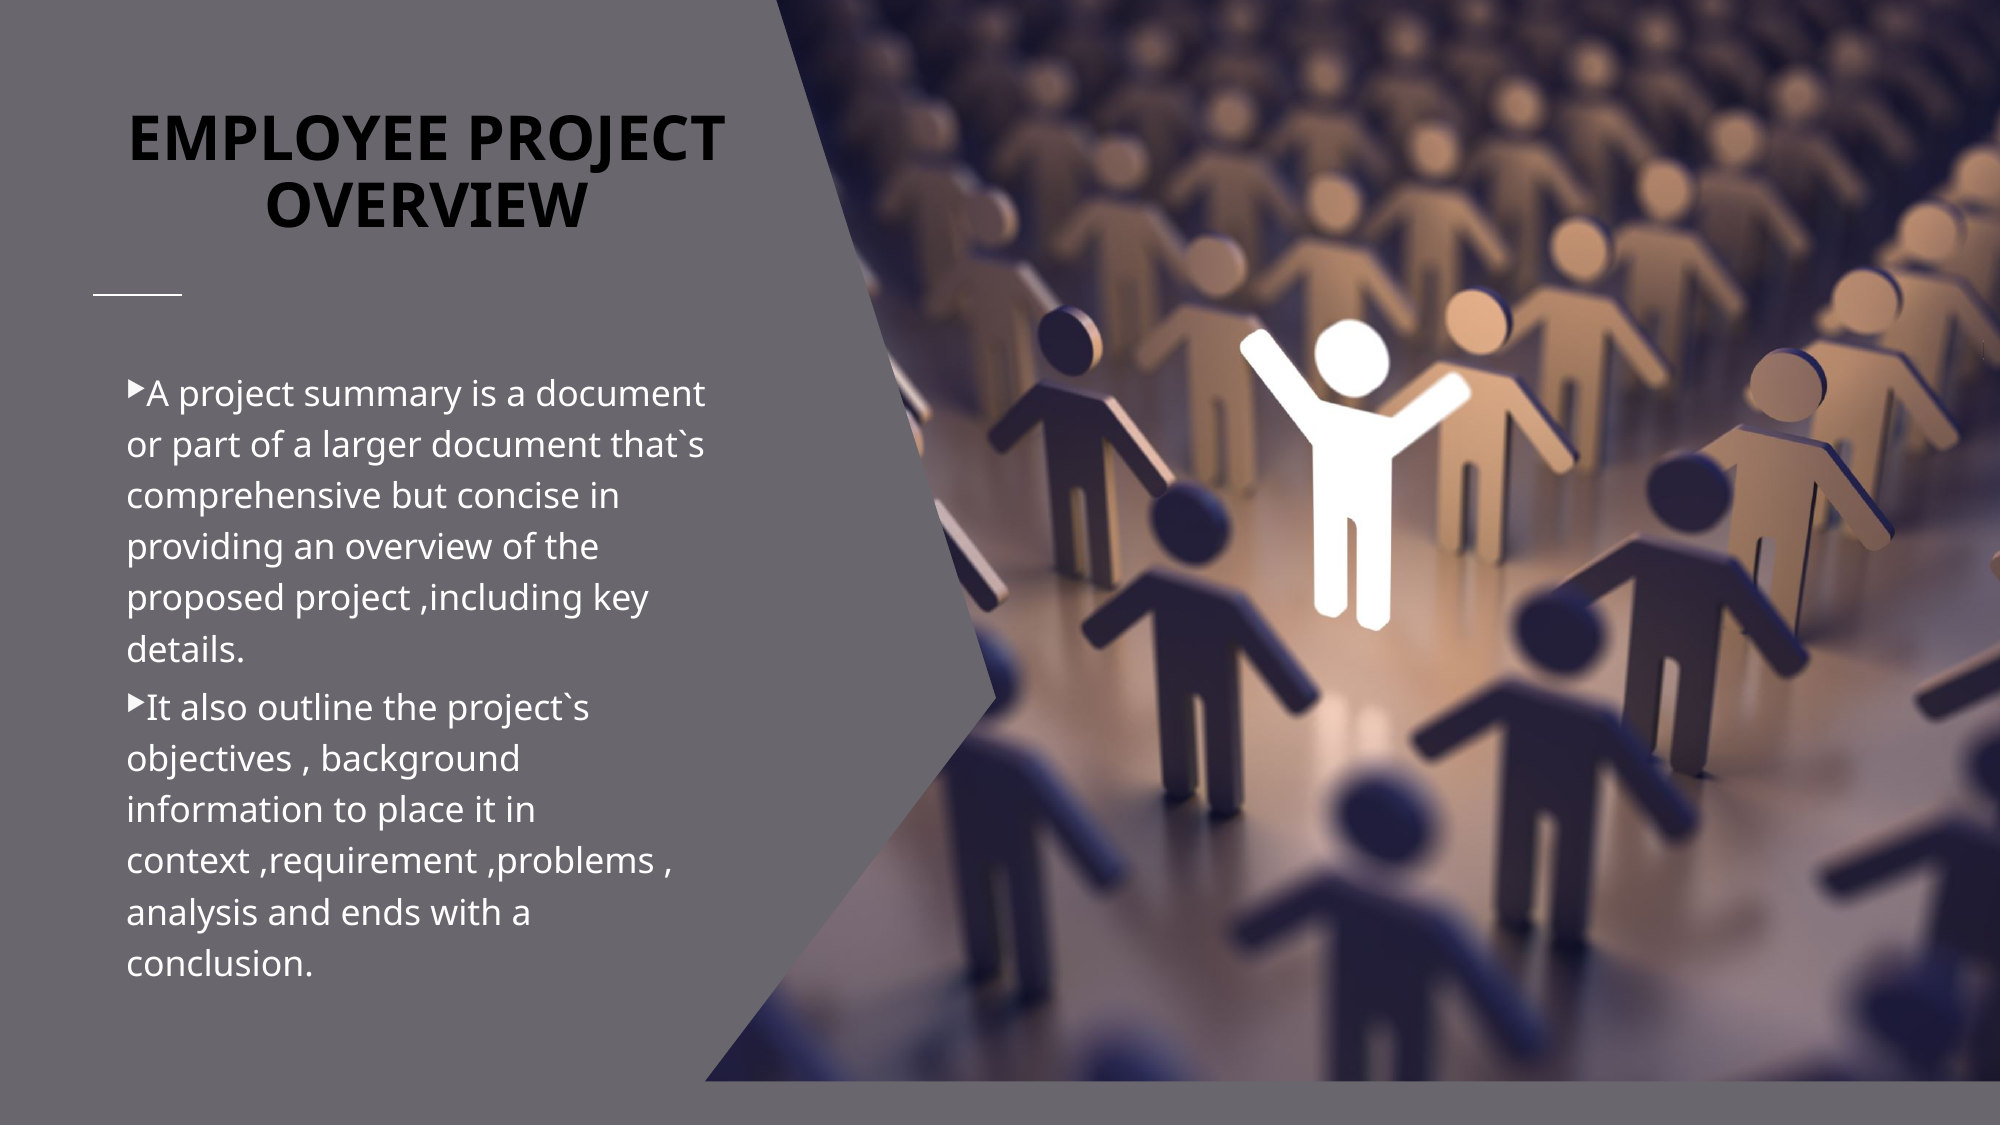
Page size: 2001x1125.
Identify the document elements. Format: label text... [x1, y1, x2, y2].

picture [700, 0, 2000, 1082]
title EMPLOYEE PROJECT OVERVIEW [111, 99, 700, 317]
list A project summary is a document or part of a larger document that`s comprehensive but concise in providing an overview of the proposed project ,including key details. It also outline the project`s objectives , background information to place it in context ,requirement ,problems , analysis and ends with a conclusion. [111, 354, 700, 992]
